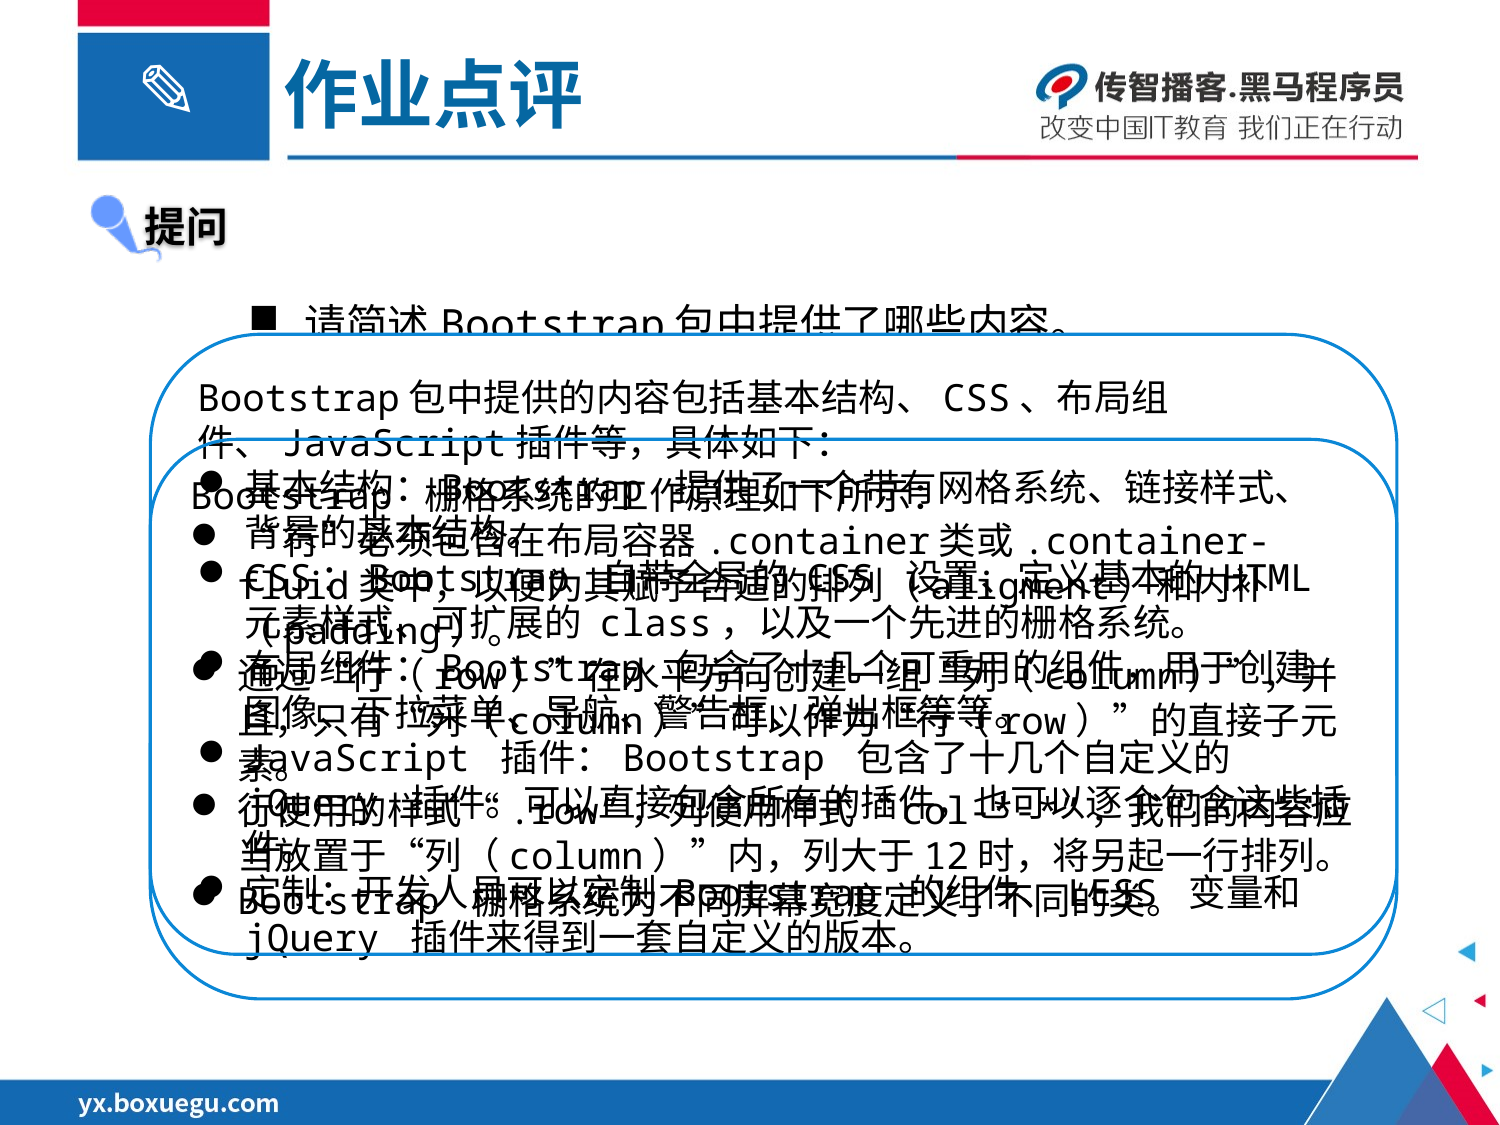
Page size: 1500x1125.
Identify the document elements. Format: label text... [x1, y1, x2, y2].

picture [0, 0, 1500, 1125]
text_box 请简述Bootstrap包中提供了哪些内容。 请简述Bootstrap 栅格系统的工作原理。 [8, 265, 1317, 709]
text_box 提问 [165, 193, 243, 259]
text_box Bootstrap包中提供的内容包括基本结构、CSS、布局组件、JavaScript插件等，具体如下： 基本结构：Bootstrap 提供了一个带有网格系统、链接样式、背景的基本结构。 CSS：Bootstrap 自带全局的 CSS 设置、定义基本的 HTML 元素样式、可扩展的 class，以及一个先进的栅格系统。 布局组件：Bootstrap 包含了十几个可重用的组件，用于创建图像、下拉菜单、导航、警告框、弹出框等等。 JavaScript 插件：Bootstrap 包含了十几个自定义的 jQuery 插件。可以直接包含所有的插件，也可以逐个包含这些插件。 定制：开发人员可以定制 Bootstrap 的组件、LESS 变量和 jQuery 插件来得到一套自定义的版本。 [150, 334, 1397, 514]
text_box 作业点评 [268, 29, 1500, 156]
text_box Bootstrap包中提供的内容包括基本结构、CSS、布局组件、JavaScript插件等，具体如下： 基本结构：Bootstrap 提供了一个带有网格系统、链接样式、背景的基本结构。 CSS：Bootstrap 自带全局的 CSS 设置、定义基本的 HTML 元素样式、可扩展的 class，以及一个先进的栅格系统。 布局组件：Bootstrap 包含了十几个可重用的组件，用于创建图像、下拉菜单、导航、警告框、弹出框等等。 JavaScript 插件：Bootstrap 包含了十几个自定义的 jQuery 插件。可以直接包含所有的插件，也可以逐个包含这些插件。 定制：开发人员可以定制 Bootstrap 的组件、LESS 变量和 jQuery 插件来得到一套自定义的版本。 [150, 880, 1397, 999]
text_box Bootstrap 栅格系统的工作原理如下所示： “行”必须包含在布局容器.container类或.container-fluid类中，以便为其赋予合适的排列（aligment）和内补（padding）。 通过“行（row）”在水平方向创建一组“列（column）”，并且，只有“列（column）”可以作为“行（row）”的直接子元素。 行使用的样式“.row”，列使用样式“col-*-*”，我们的内容应当放置于“列（column）”内，列大于12时，将另起一行排列。 Bootstrap 栅格系统为不同屏幕宽度定义了不同的类。 [150, 439, 1397, 955]
